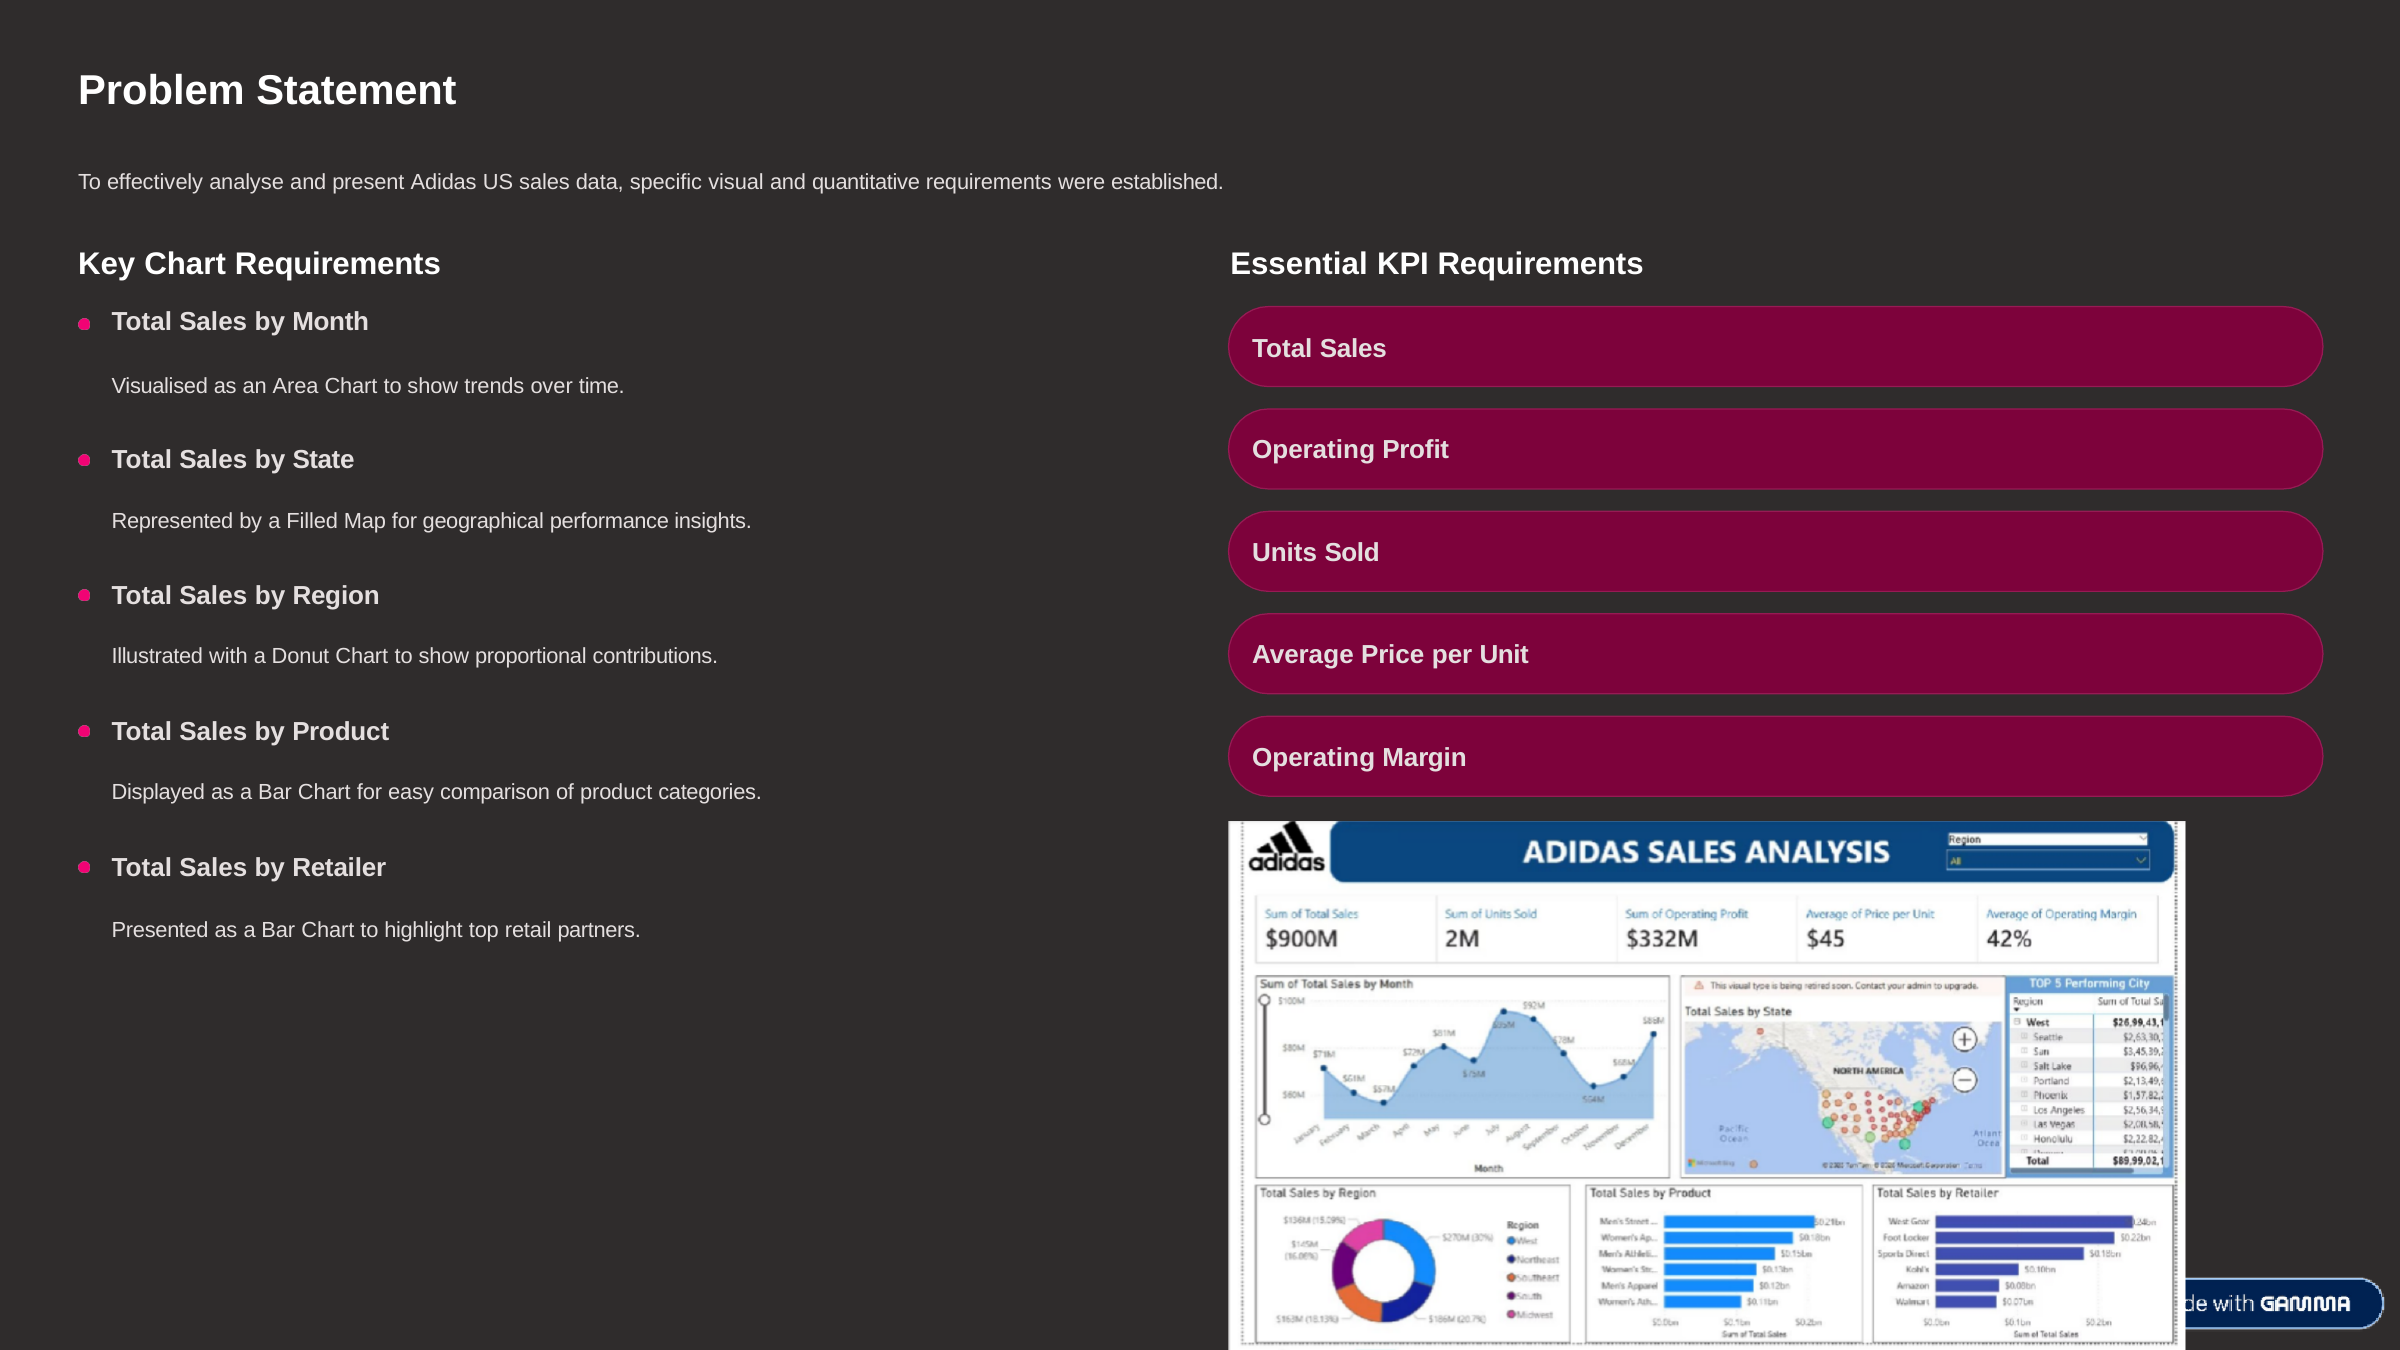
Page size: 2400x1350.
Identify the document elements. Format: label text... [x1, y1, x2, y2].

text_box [1227, 305, 2324, 388]
picture [77, 318, 90, 330]
picture [1228, 821, 2389, 1350]
text_box Total Sales by State [109, 440, 360, 474]
text_box To effectively analyse and present Adidas US sales data, specific visual and quantitative requirements were established. Key Chart Requirements Essential KPI Requirements Total Sales by Month Total Sales Visualised as an Area Chart to show trends over time. [76, 165, 1646, 398]
text_box Displayed as a Bar Chart for easy comparison of product categories. Total Sales by Retailer Presented as a Bar Chart to highlight top retail partners. [109, 775, 776, 942]
text_box Represented by a Filled Map for geographical performance insights. [109, 504, 772, 533]
text_box Illustrated with a Donut Chart to show proportional contributions. [109, 639, 735, 669]
text_box Total Sales by Product [109, 712, 395, 746]
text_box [1227, 510, 2324, 593]
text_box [1227, 715, 2324, 798]
picture [77, 861, 90, 873]
title Problem Statement [76, 60, 460, 165]
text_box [1227, 408, 2324, 490]
picture [77, 589, 90, 602]
picture [77, 725, 90, 737]
text_box Total Sales by Region [109, 576, 385, 610]
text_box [1227, 612, 2324, 695]
picture [77, 453, 90, 466]
